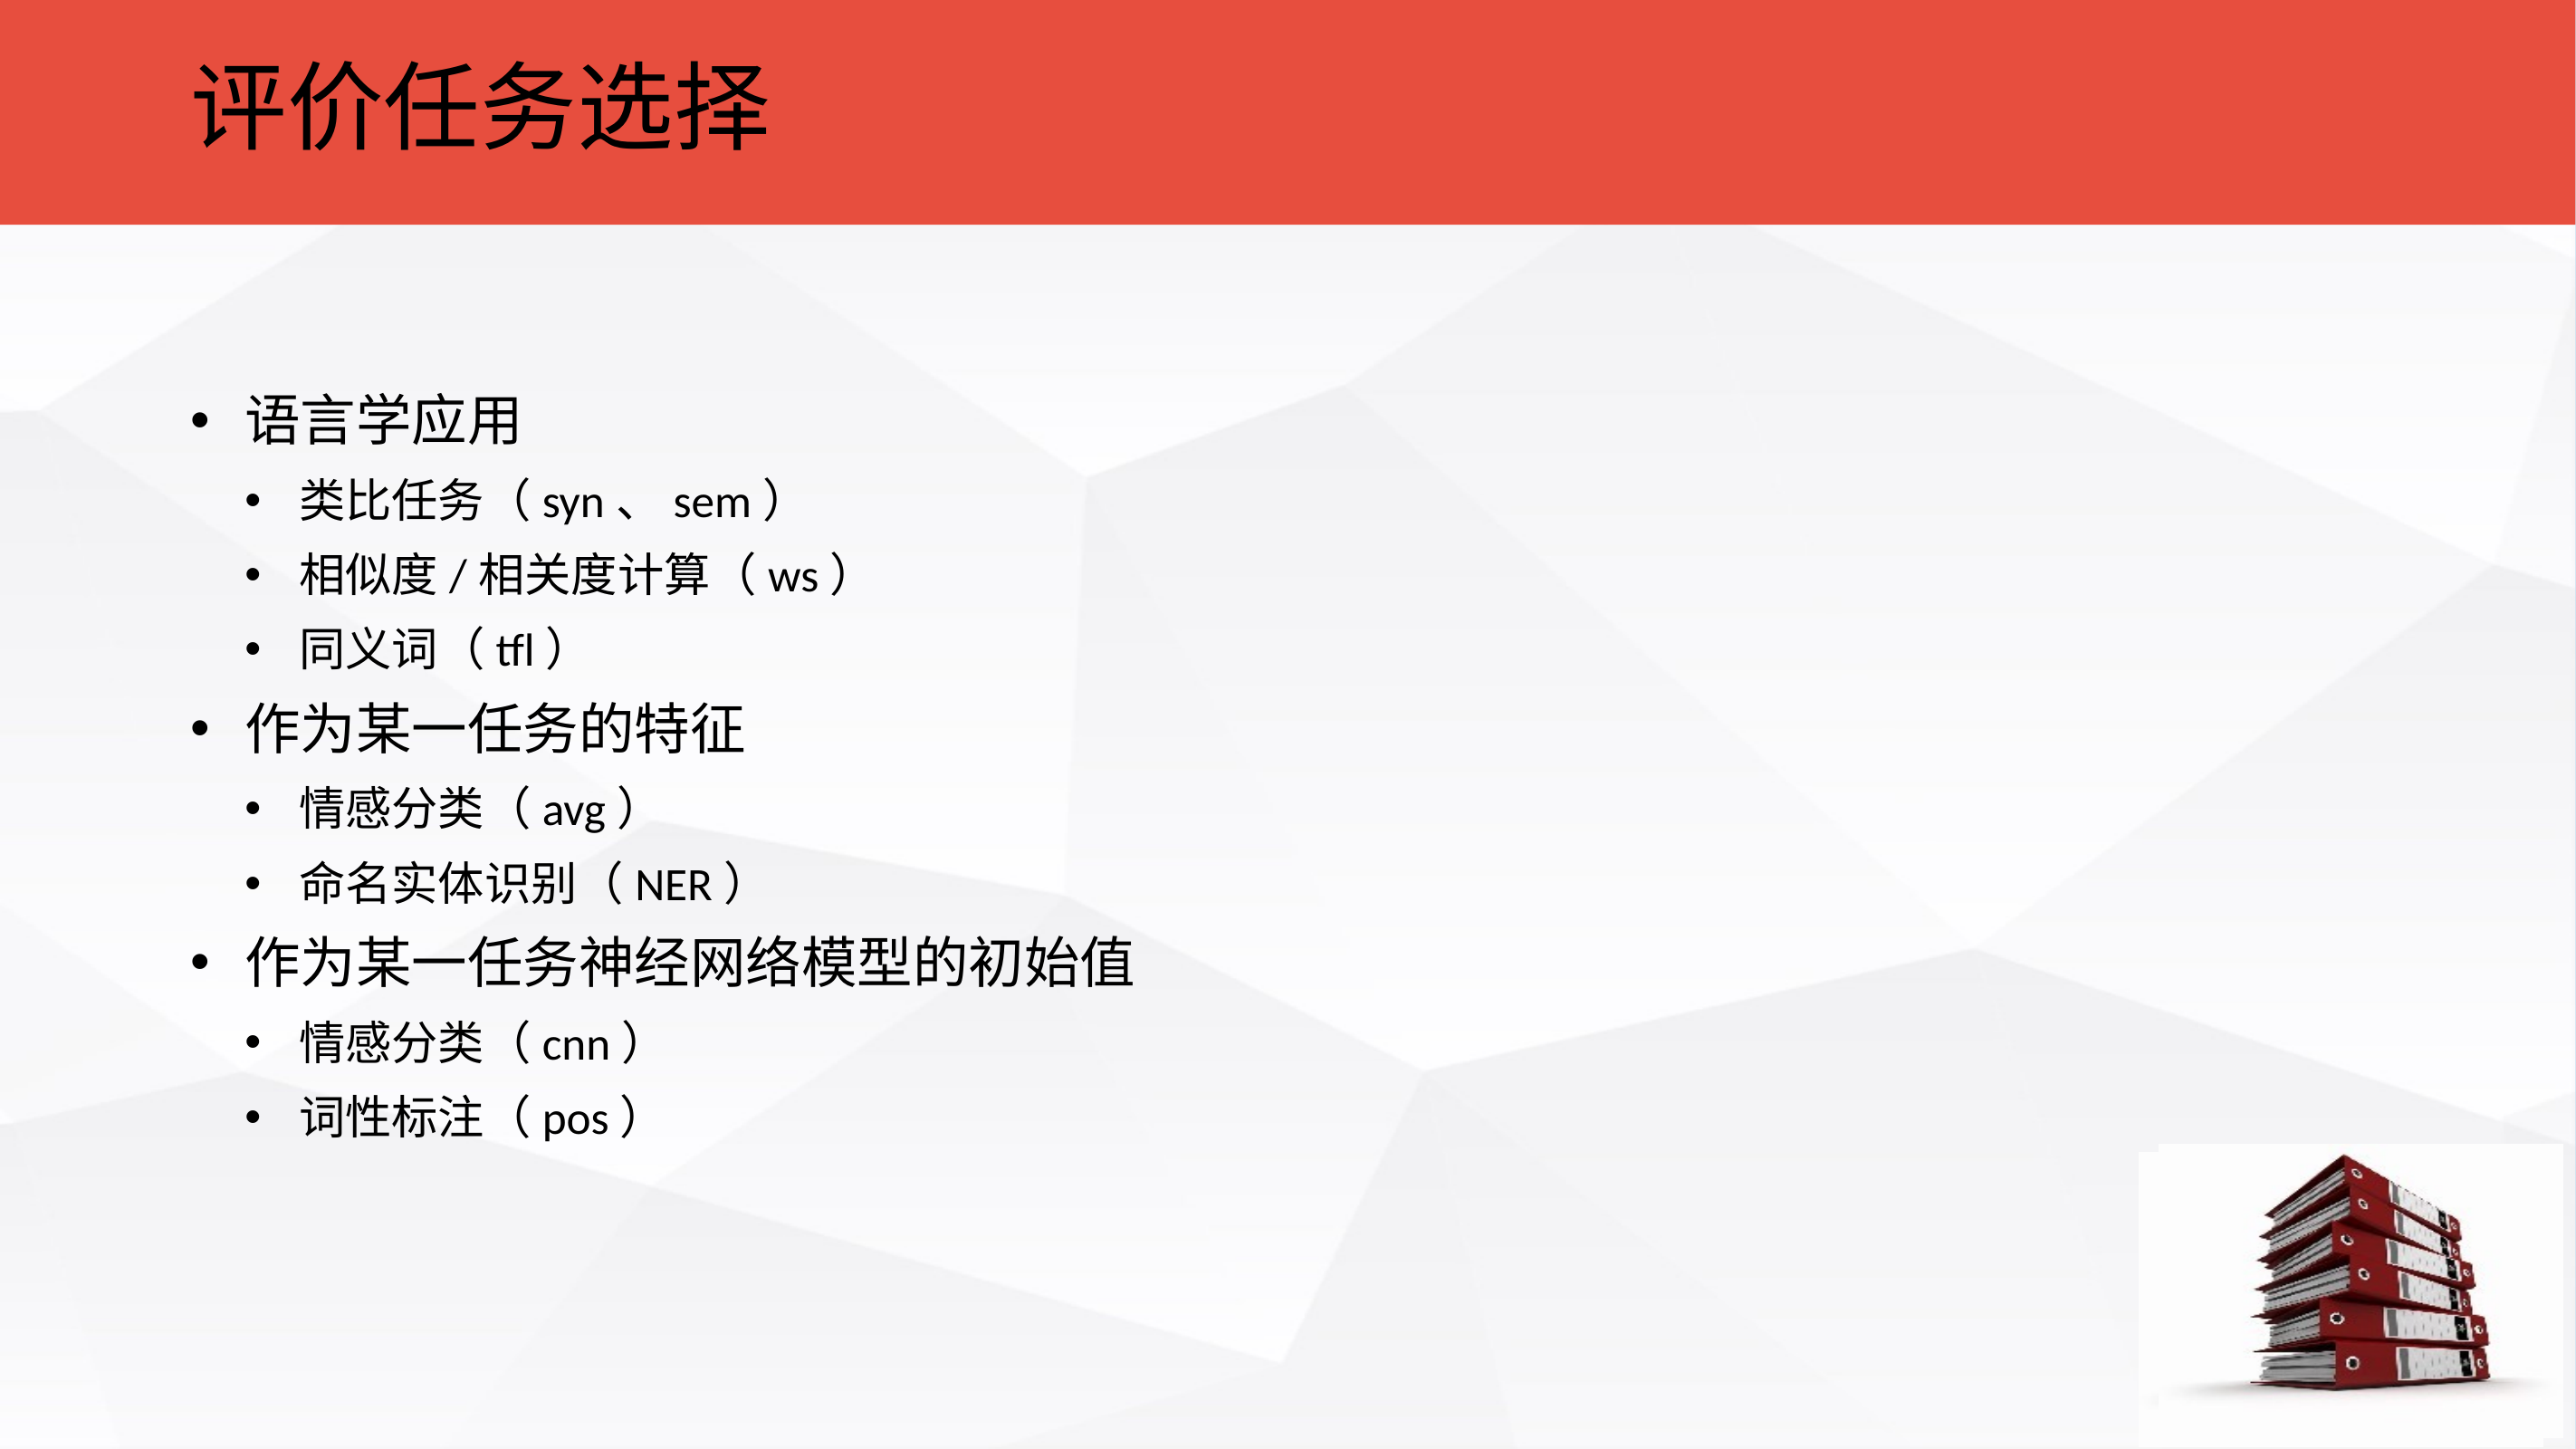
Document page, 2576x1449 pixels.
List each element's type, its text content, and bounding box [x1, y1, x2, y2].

title 评价任务选择 [177, 18, 2399, 205]
picture [0, 226, 2576, 1449]
list 语言学应用 类比任务（syn、sem） 相似度/相关度计算（ws） 同义词（tfl） 作为某一任务的特征 情感分类（avg） 命名实体识别（NER） 作为某一任务神经网络模型的初始值 情感分类（cnn） 词性标注（pos） [177, 385, 2399, 1306]
